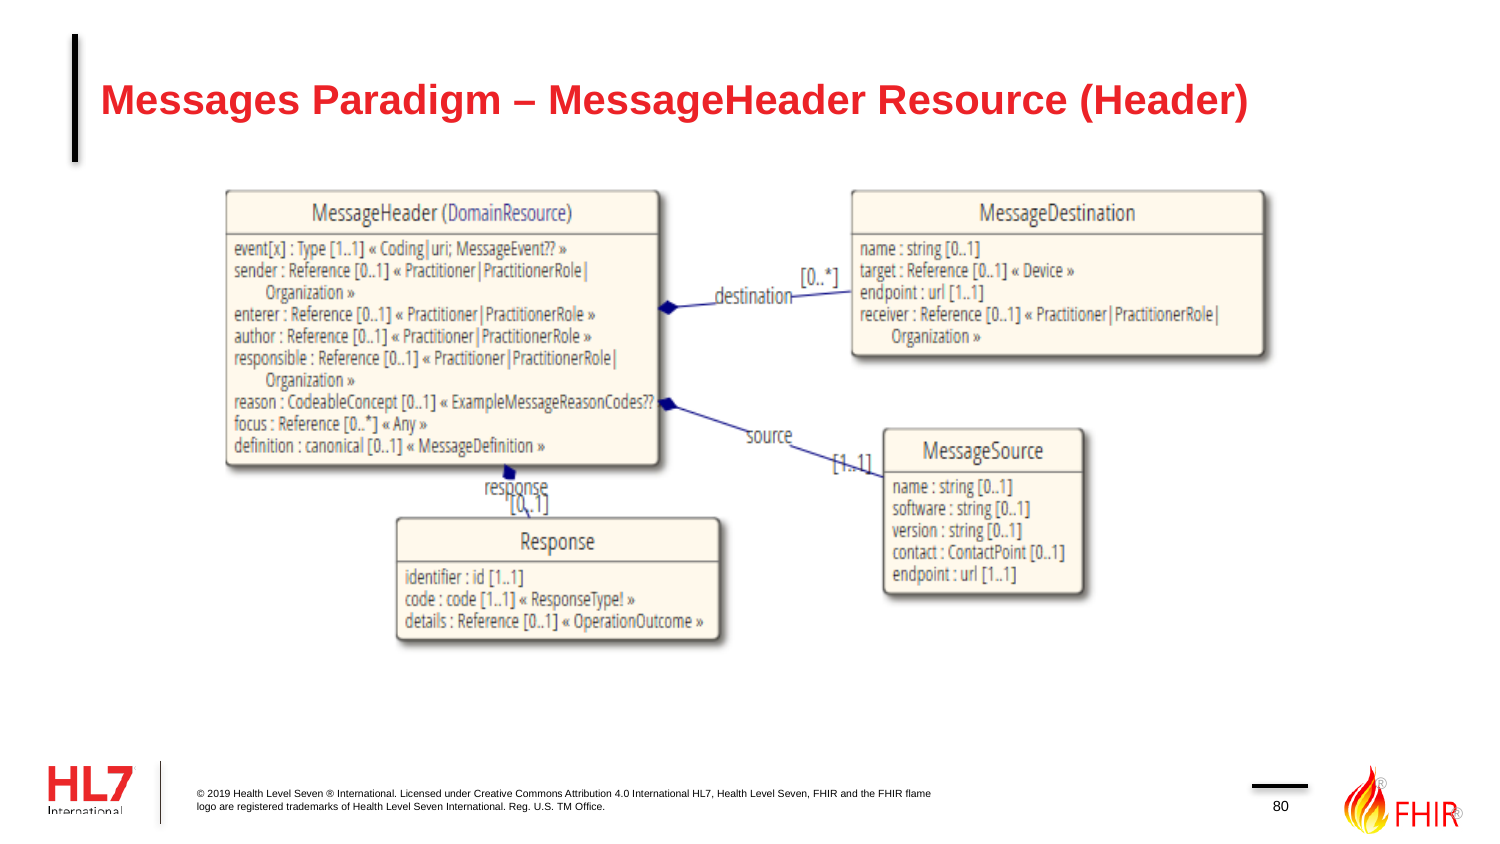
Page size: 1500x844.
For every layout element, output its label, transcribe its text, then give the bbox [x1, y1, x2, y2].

title Messages Paradigm – MessageHeader Resource (Header) [100, 33, 1451, 163]
picture [1339, 760, 1463, 837]
footer © 2019 Health Level Seven ® International. Licensed under Creative Commons Attribution 4.0 International HL7, Health Level Seven, FHIR and the FHIR flame logo are registered trademarks of Health Level Seven International. Reg. U.S. TM Office. [196, 786, 941, 813]
picture [218, 182, 1282, 662]
slide_number 80 [1258, 786, 1304, 814]
